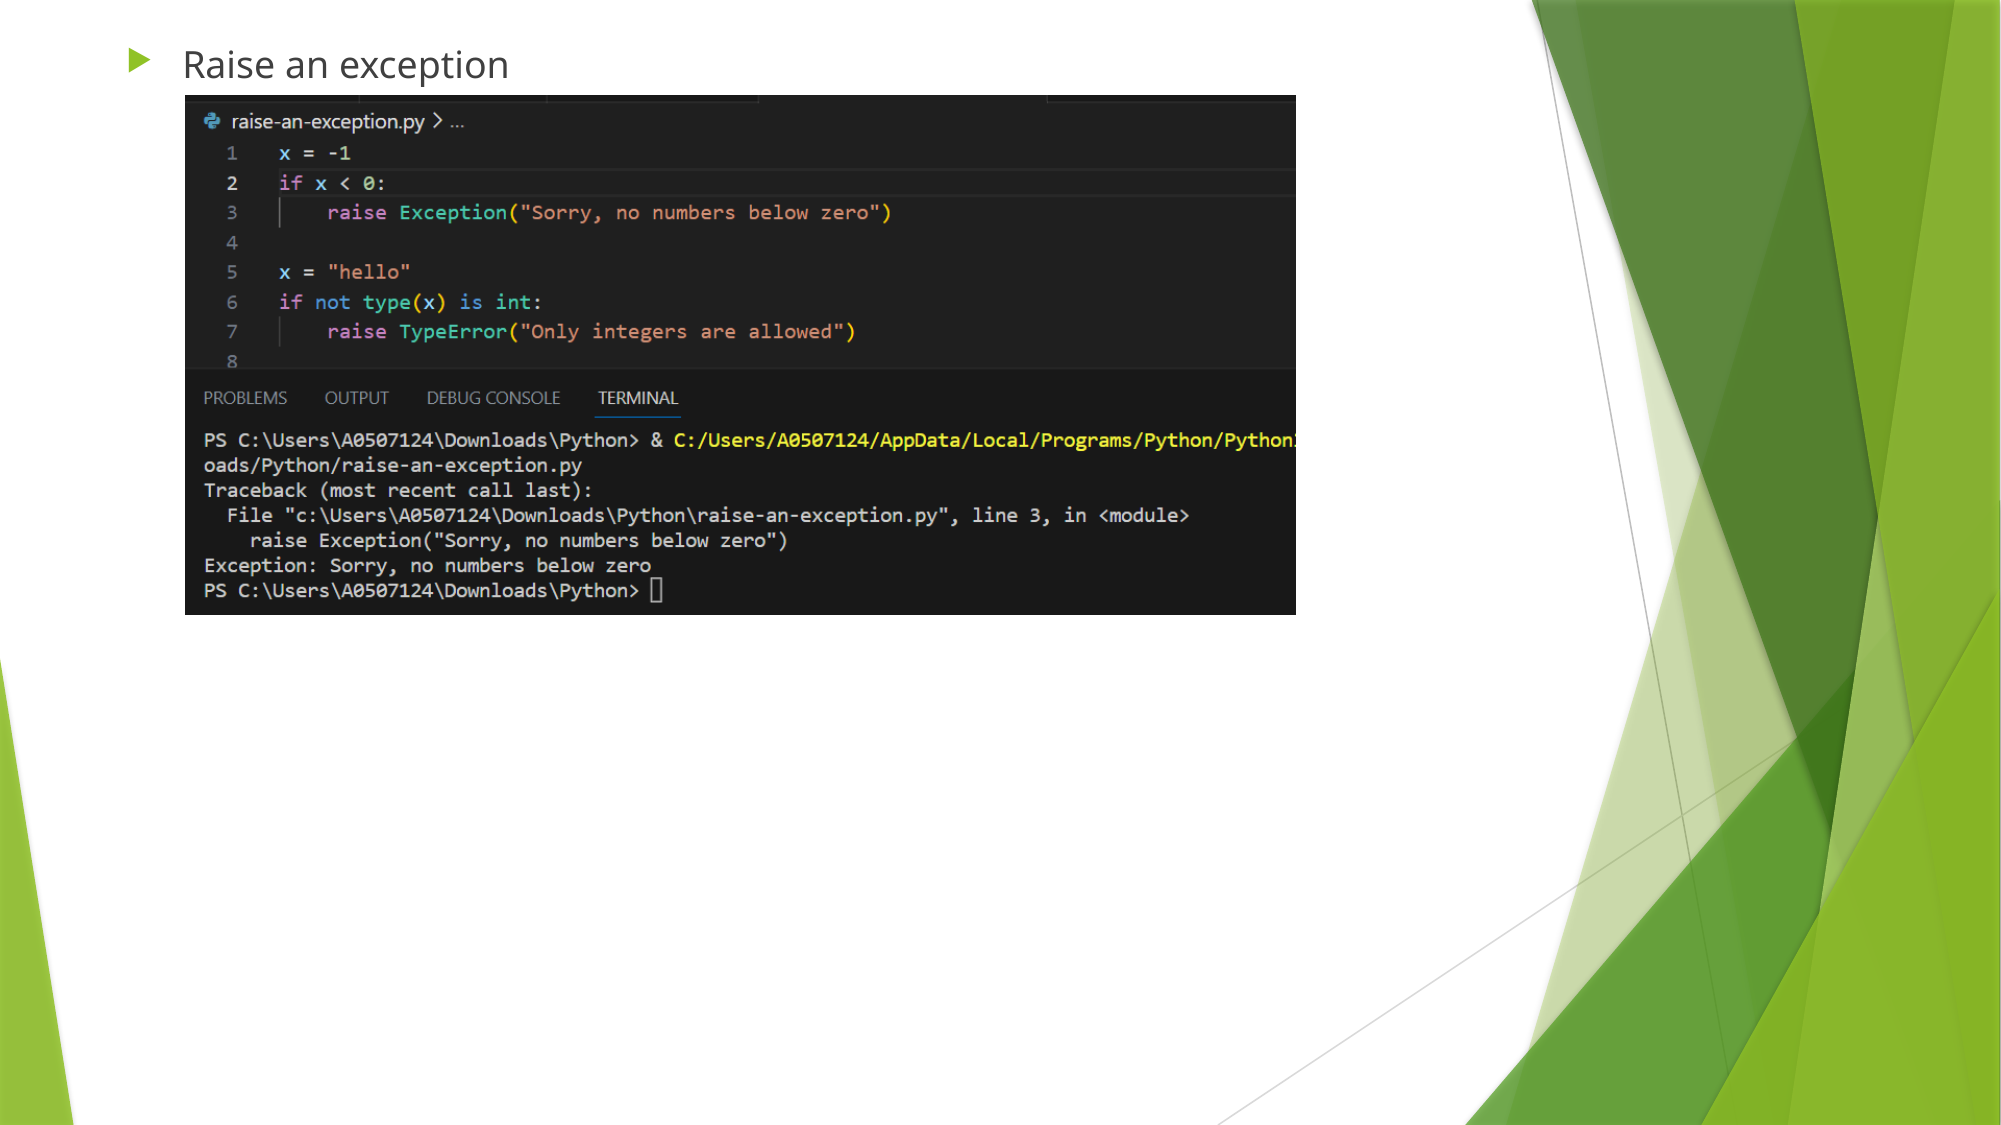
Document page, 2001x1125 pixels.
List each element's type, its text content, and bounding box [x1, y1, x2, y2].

list Raise an exception [111, 33, 1522, 991]
picture [184, 95, 1297, 616]
